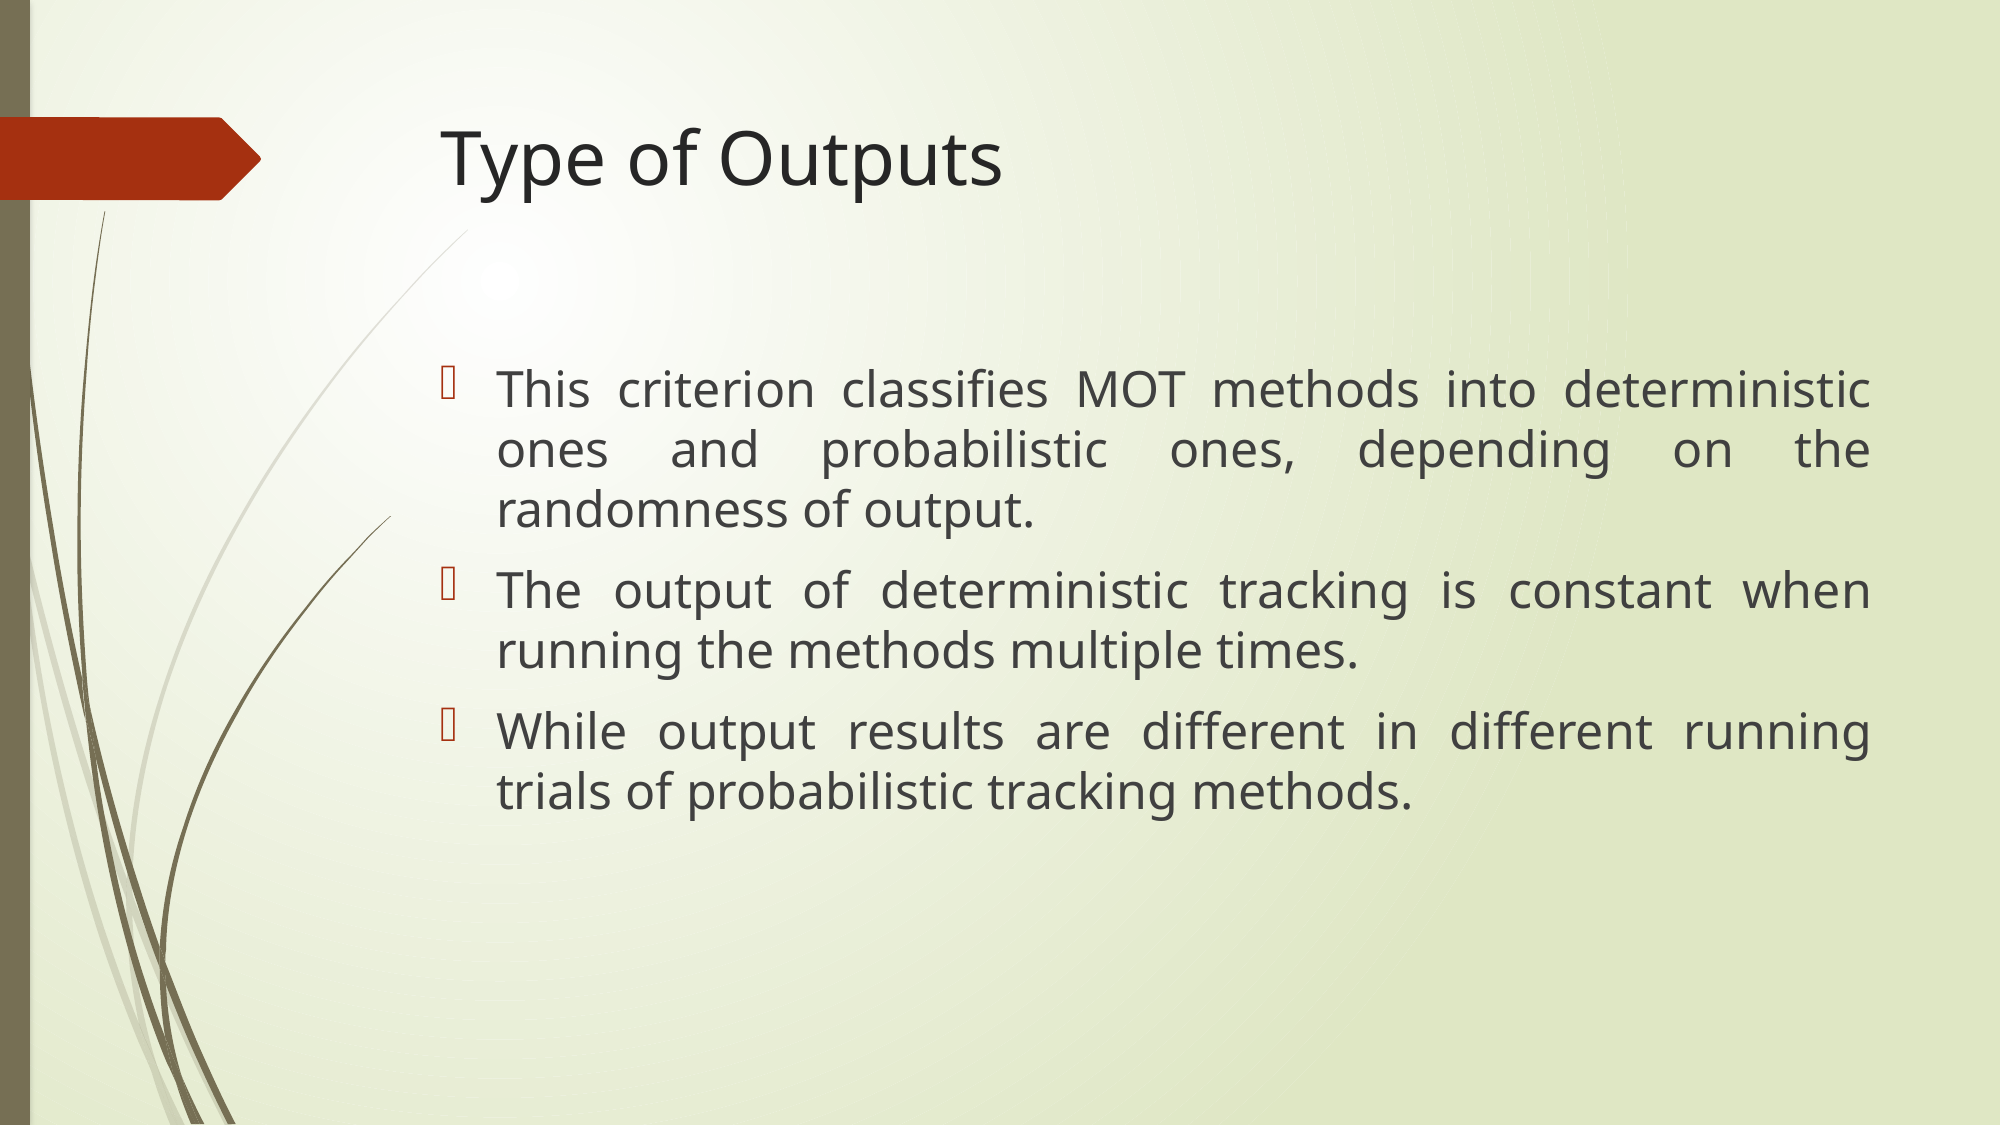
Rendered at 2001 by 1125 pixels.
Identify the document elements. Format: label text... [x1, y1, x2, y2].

title Type of Outputs [425, 102, 1888, 313]
list This criterion classifies MOT methods into deterministic ones and probabilistic ones, depending on the randomness of output. The output of deterministic tracking is constant when running the methods multiple times. While output results are different in different running trials of probabilistic tracking methods. [424, 350, 1888, 970]
